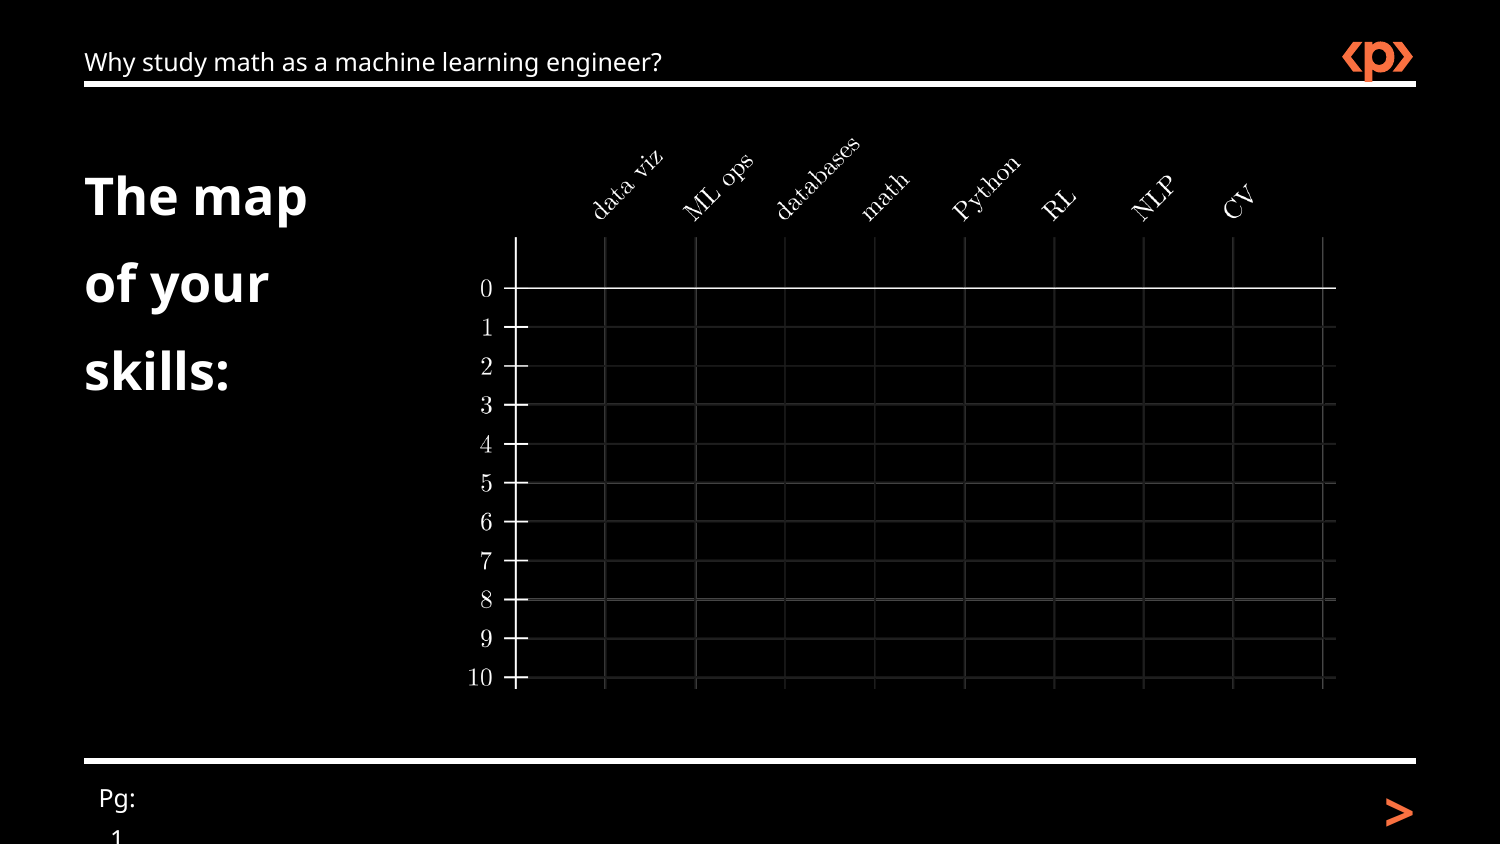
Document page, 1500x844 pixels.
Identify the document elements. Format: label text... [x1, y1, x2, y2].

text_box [1341, 41, 1414, 82]
text_box > [1384, 752, 1416, 760]
text_box Why study math as a machine learning engineer? [84, 34, 715, 77]
text_box The map of your skills: [84, 138, 416, 401]
text_box Pg: 1 [90, 770, 144, 844]
picture [468, 137, 1336, 689]
text_box > [1384, 762, 1416, 844]
